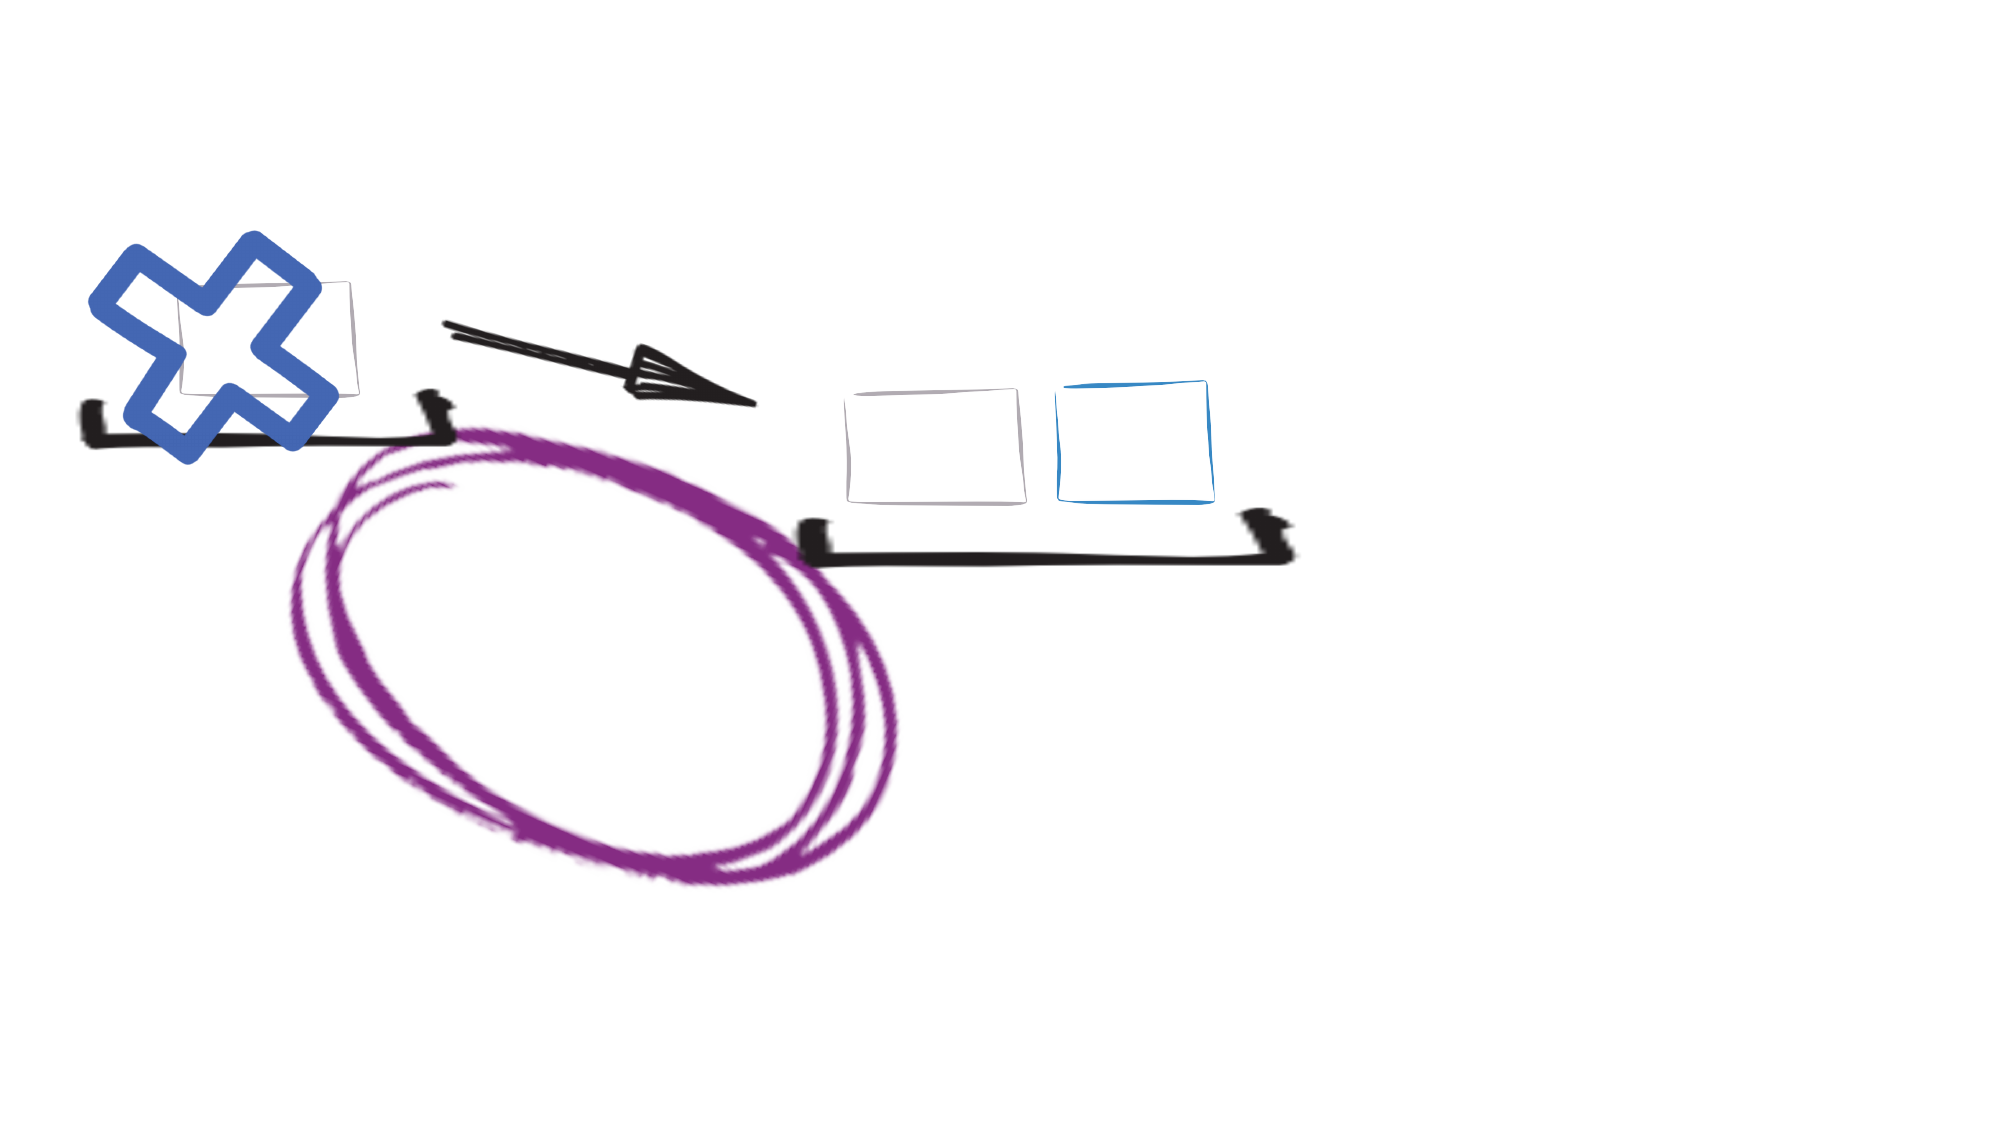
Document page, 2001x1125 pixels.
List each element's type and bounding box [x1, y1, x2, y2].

picture [62, 178, 1217, 871]
